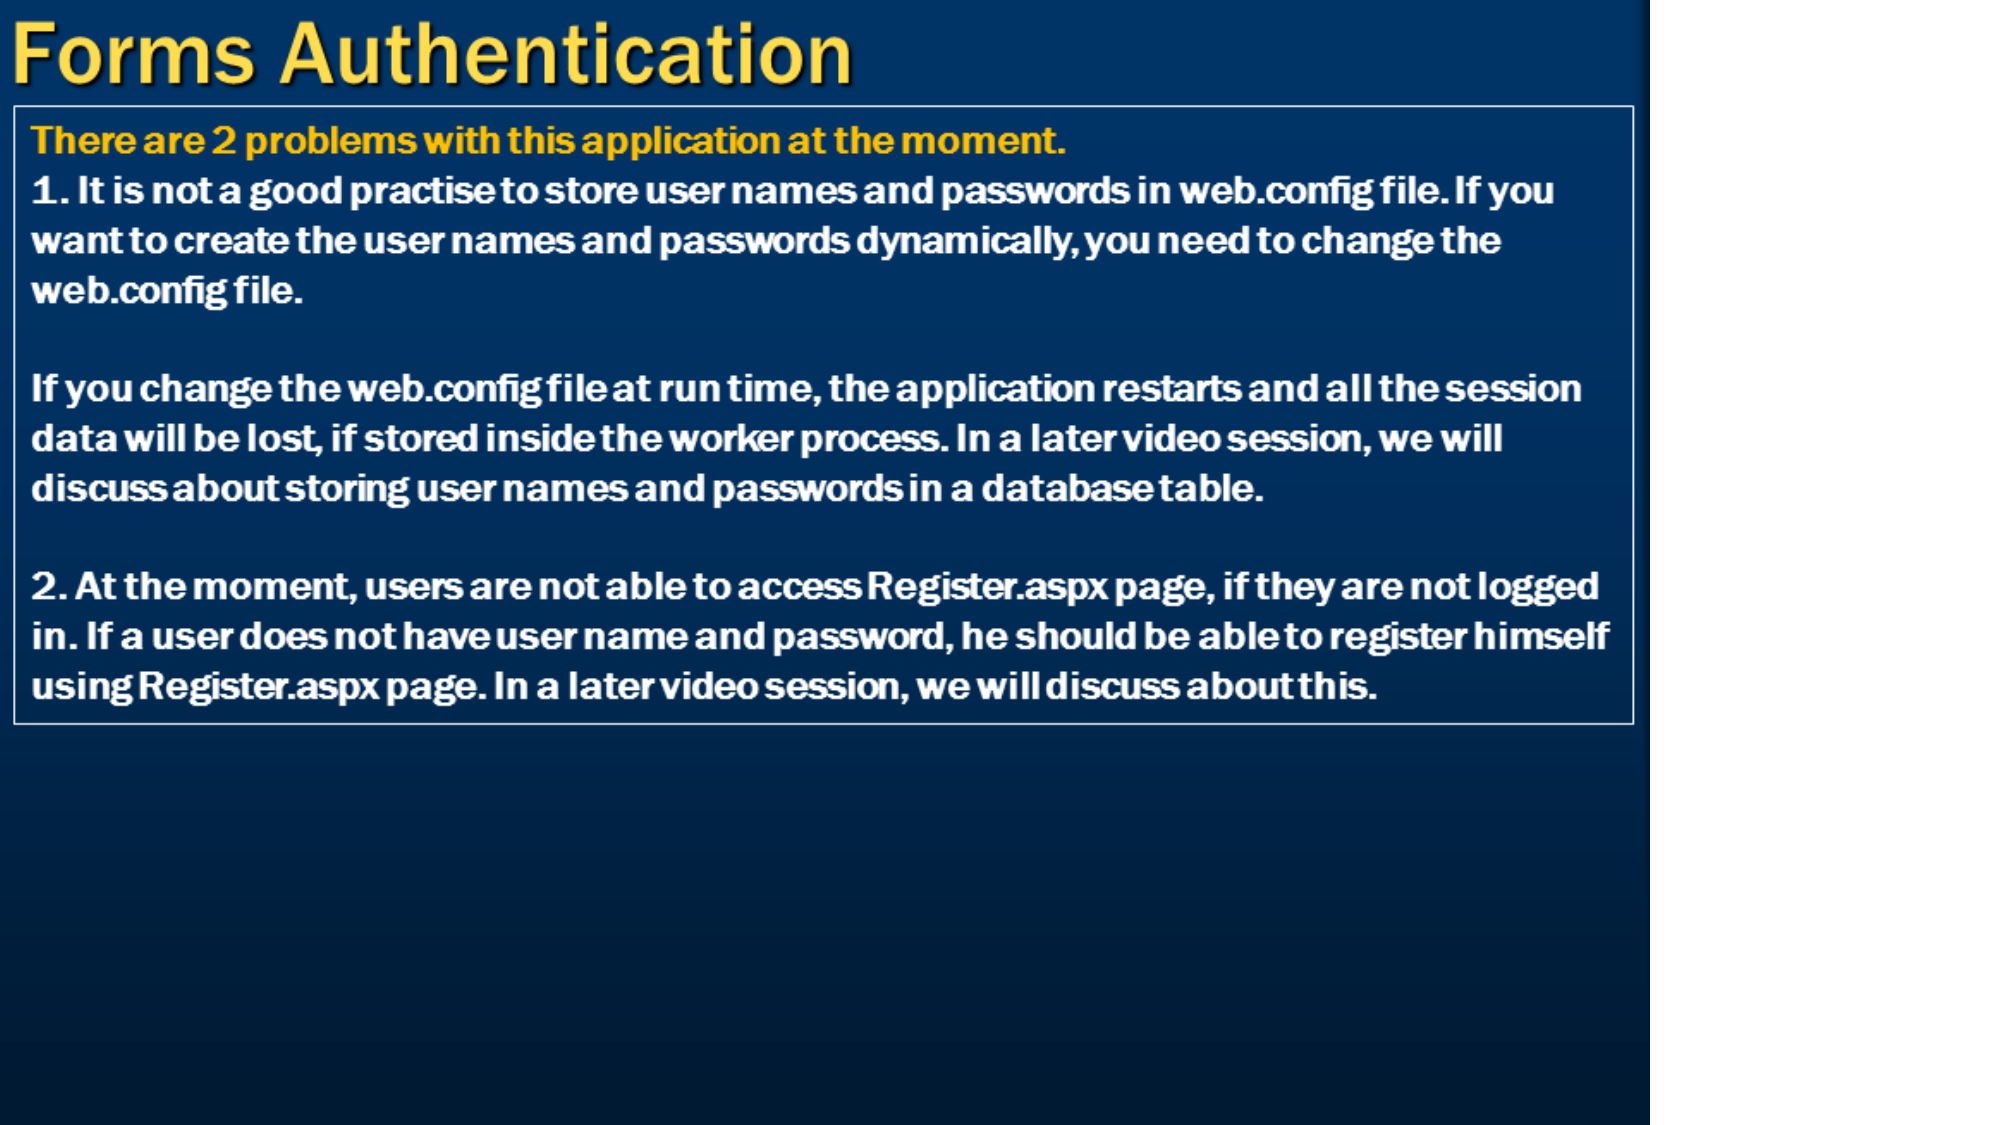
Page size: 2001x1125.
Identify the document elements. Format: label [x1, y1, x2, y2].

list [0, 0, 1650, 1125]
